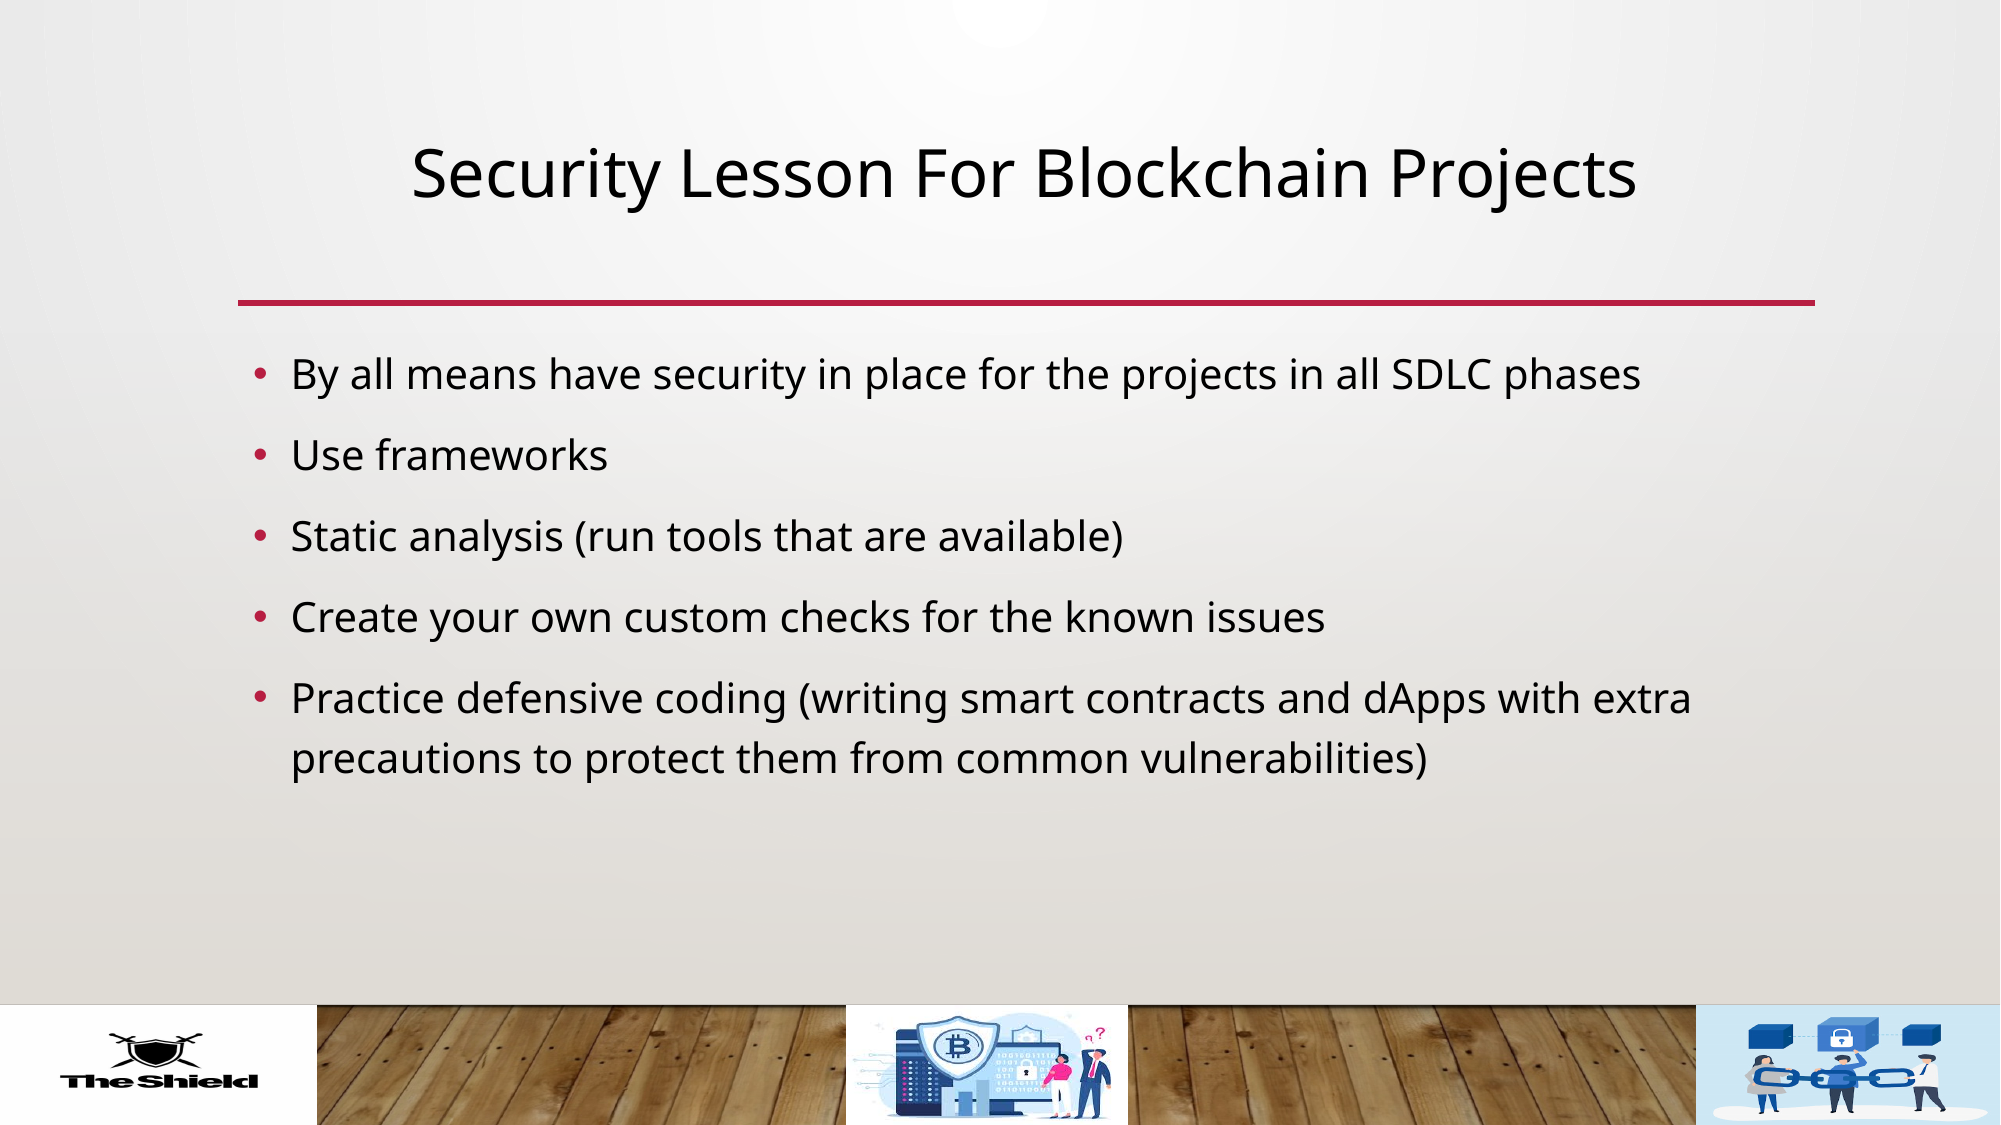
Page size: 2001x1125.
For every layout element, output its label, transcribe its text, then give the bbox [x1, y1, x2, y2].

picture [0, 1005, 2000, 1125]
title Security Lesson For Blockchain Projects [238, 131, 1814, 305]
list By all means have security in place for the projects in all SDLC phases Use frameworks Static analysis (run tools that are available) Create your own custom checks for the known issues Practice defensive coding (writing smart contracts and dApps with extra precautions to protect them from common vulnerabilities) [238, 330, 1814, 897]
